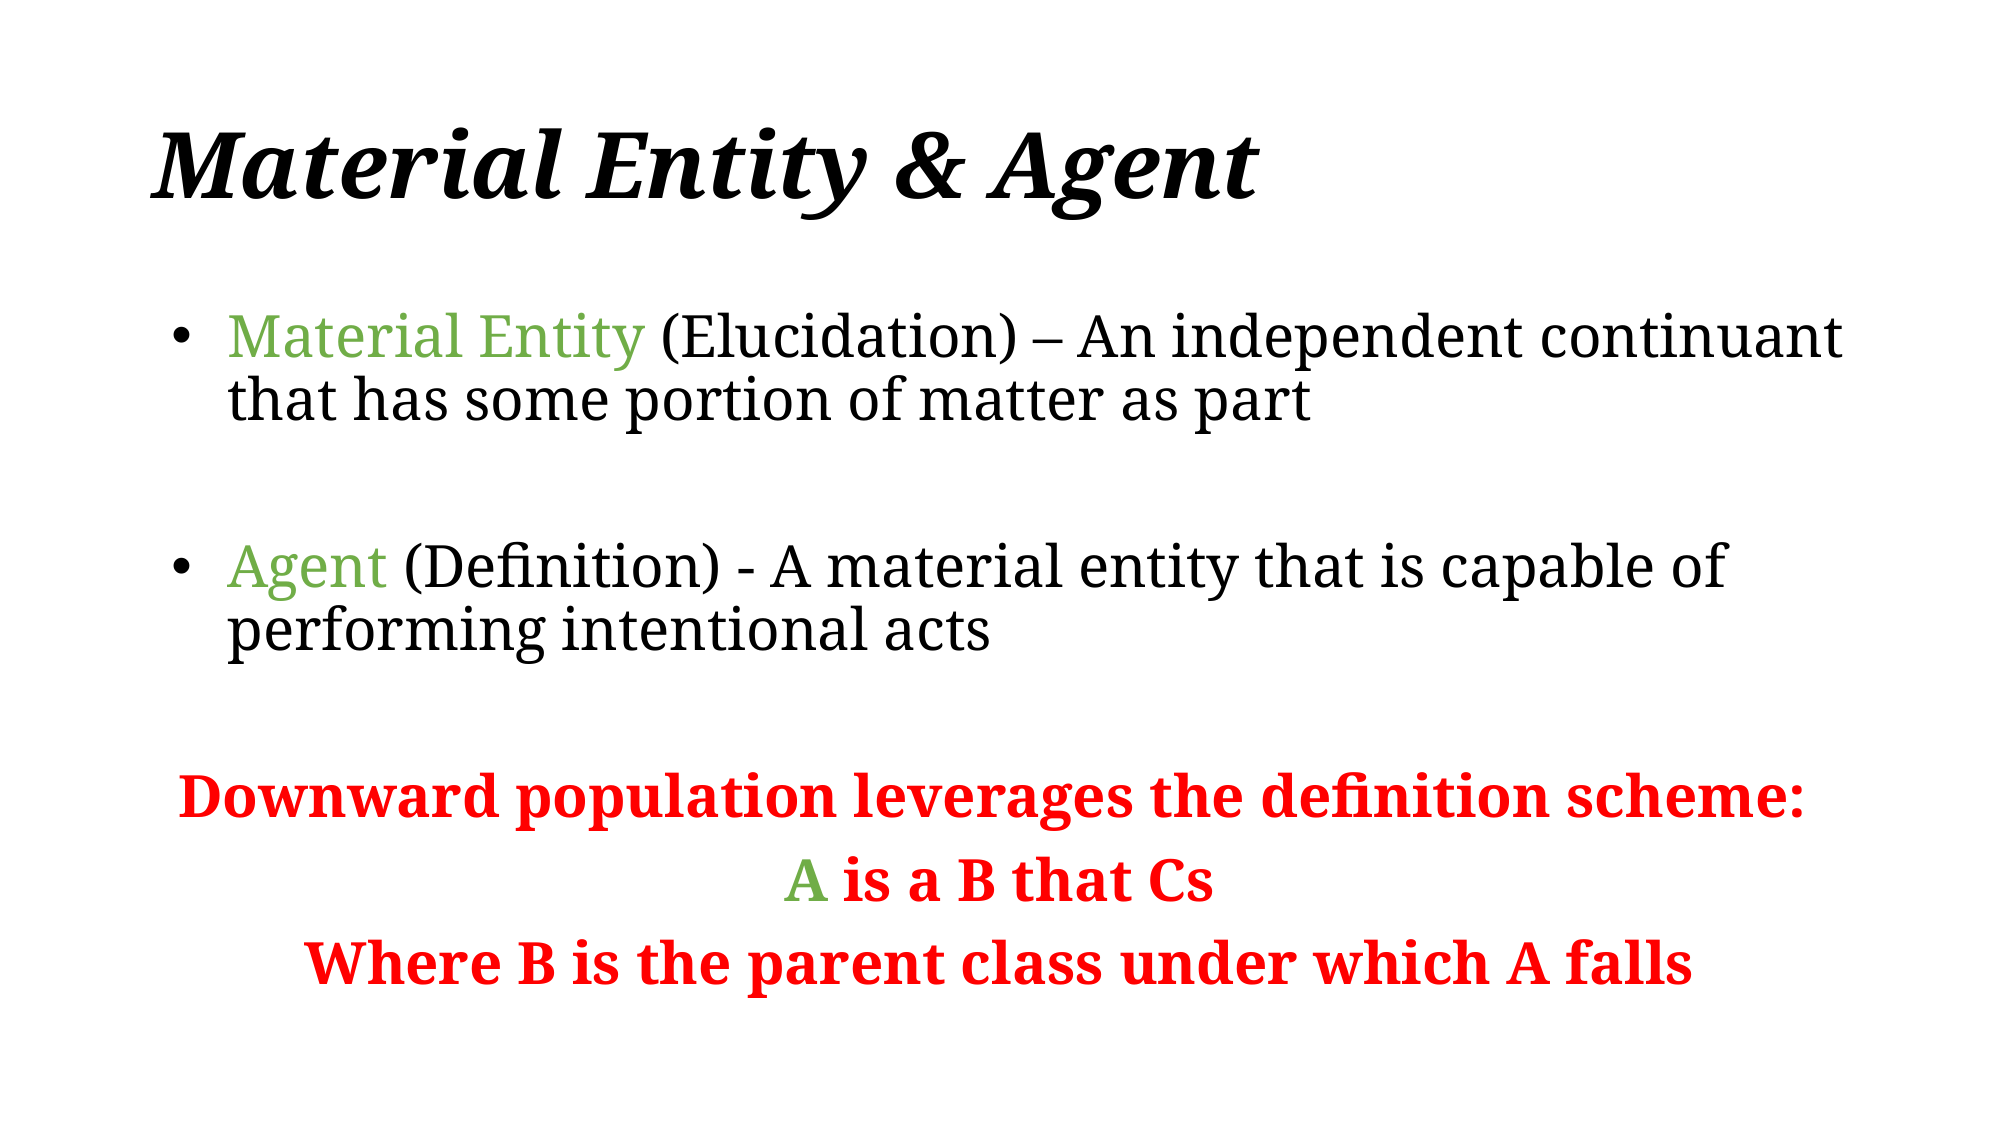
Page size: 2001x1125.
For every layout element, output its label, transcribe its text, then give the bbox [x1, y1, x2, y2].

list Material Entity (Elucidation) – An independent continuant that has some portion of matter as part Agent (Definition) - A material entity that is capable of performing intentional acts Downward population leverages the definition scheme: A is a B that Cs Where B is the parent class under which A falls [137, 299, 1863, 1104]
title Material Entity & Agent [137, 59, 1863, 278]
